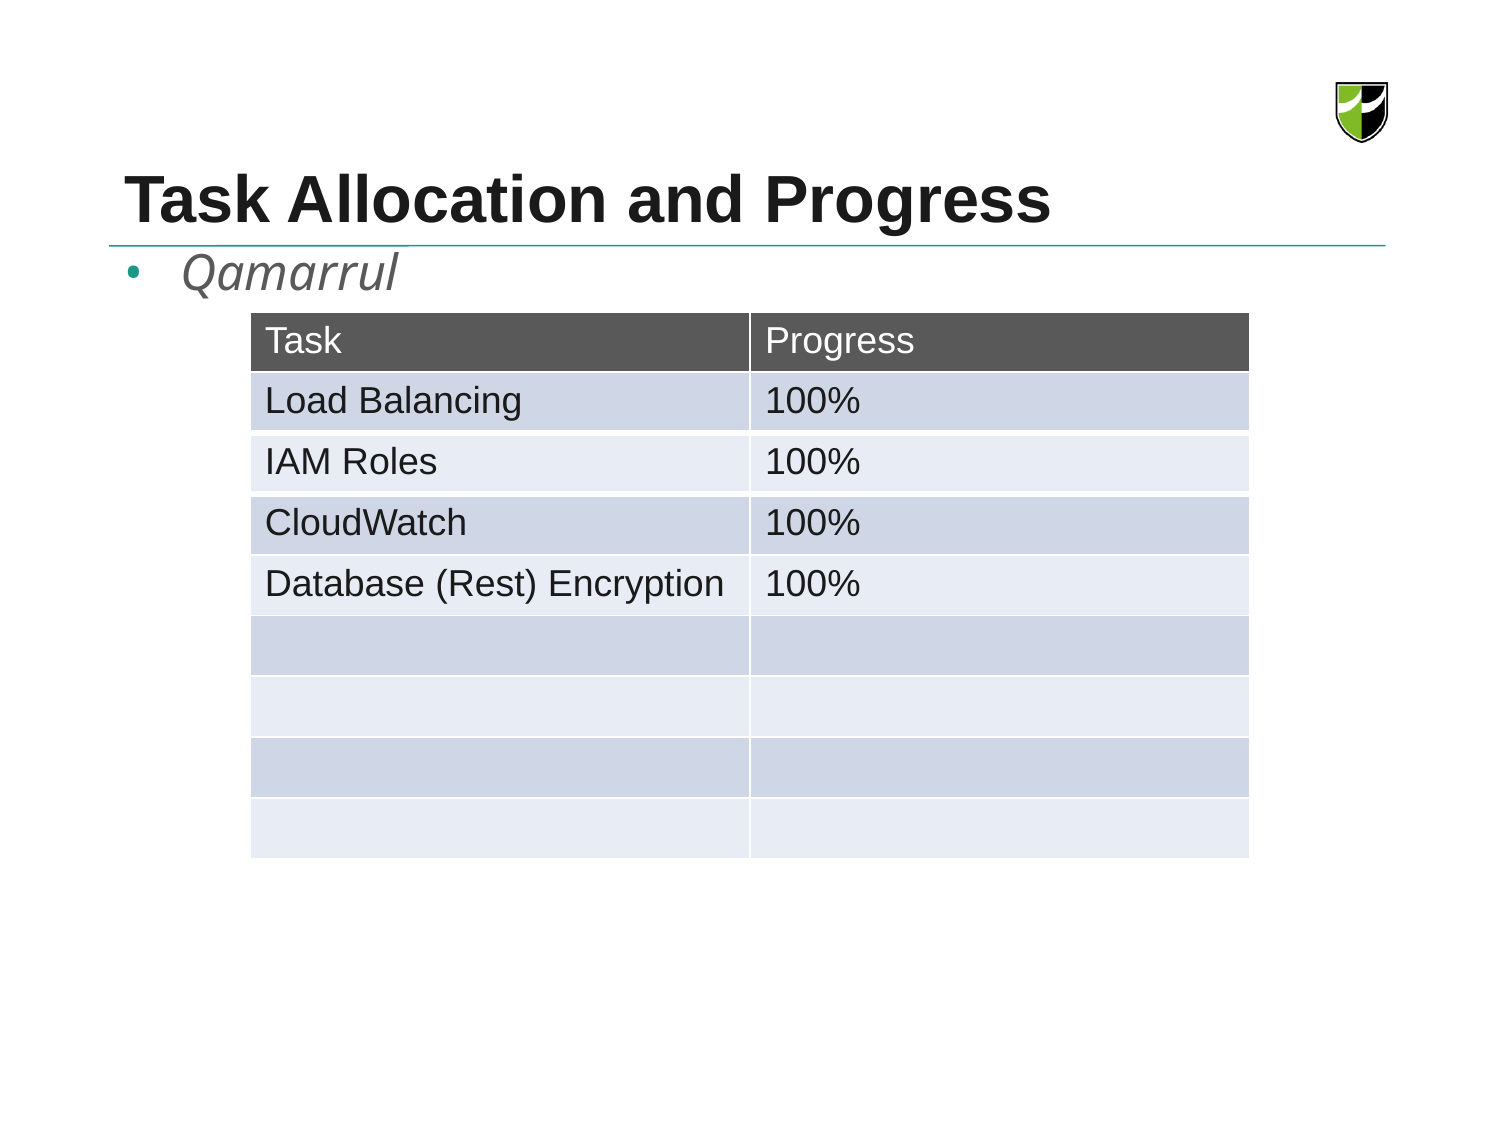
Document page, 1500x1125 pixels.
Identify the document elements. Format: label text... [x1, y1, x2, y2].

table_cell 100% [751, 556, 1249, 615]
table_header Progress [751, 313, 1249, 371]
table_cell CloudWatch [251, 497, 749, 554]
table_cell Load Balancing [251, 373, 749, 430]
table_header Task [251, 313, 749, 371]
title Task Allocation and Progress [109, 146, 1386, 233]
table_cell [751, 799, 1249, 858]
table_cell [251, 799, 749, 858]
table_cell 100% [751, 436, 1249, 491]
table_cell [251, 738, 749, 797]
table_cell [251, 616, 749, 675]
list Qamarrul [109, 233, 1386, 975]
table_cell [751, 616, 1249, 675]
table_cell 100% [751, 497, 1249, 554]
table_cell 100% [751, 373, 1249, 430]
table_cell [751, 738, 1249, 797]
table_cell [251, 677, 749, 736]
table_cell [751, 677, 1249, 736]
picture [1335, 75, 1393, 143]
table_cell Database (Rest) Encryption [251, 556, 749, 615]
table_cell IAM Roles [251, 436, 749, 491]
